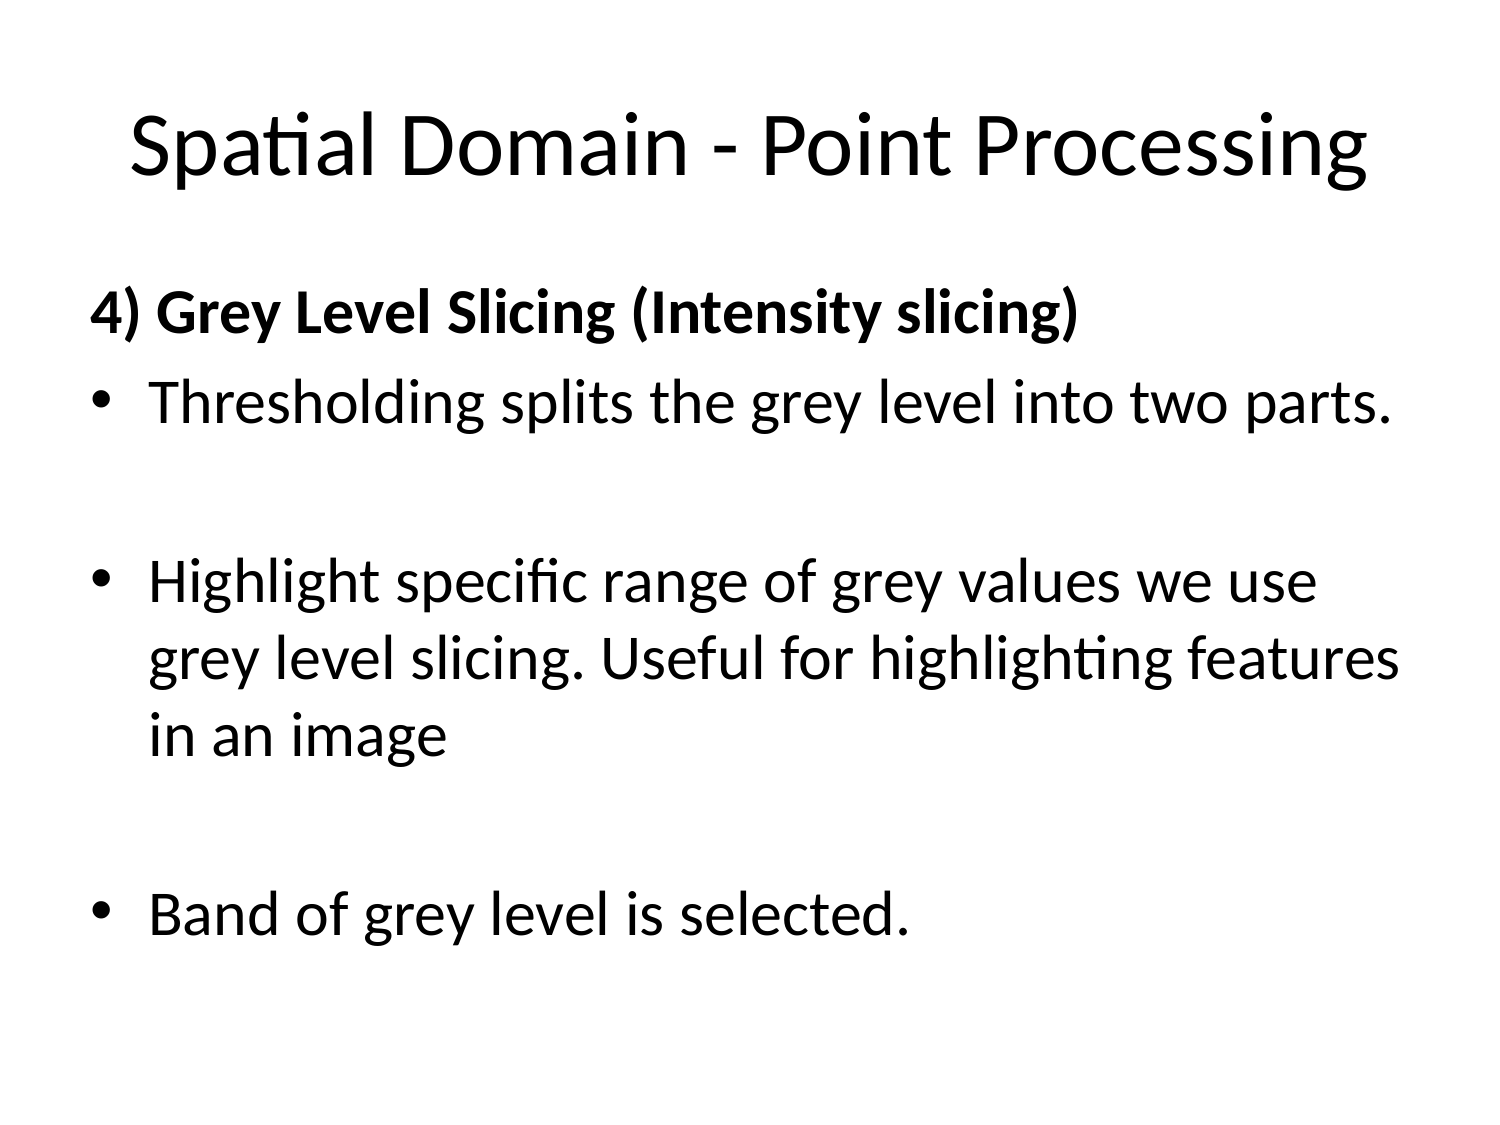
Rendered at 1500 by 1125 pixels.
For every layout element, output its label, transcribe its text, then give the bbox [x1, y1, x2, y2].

title Spatial Domain - Point Processing [75, 45, 1425, 233]
list 4) Grey Level Slicing (Intensity slicing) Thresholding splits the grey level into two parts. Highlight specific range of grey values we use grey level slicing. Useful for highlighting features in an image Band of grey level is selected. [75, 262, 1425, 1005]
